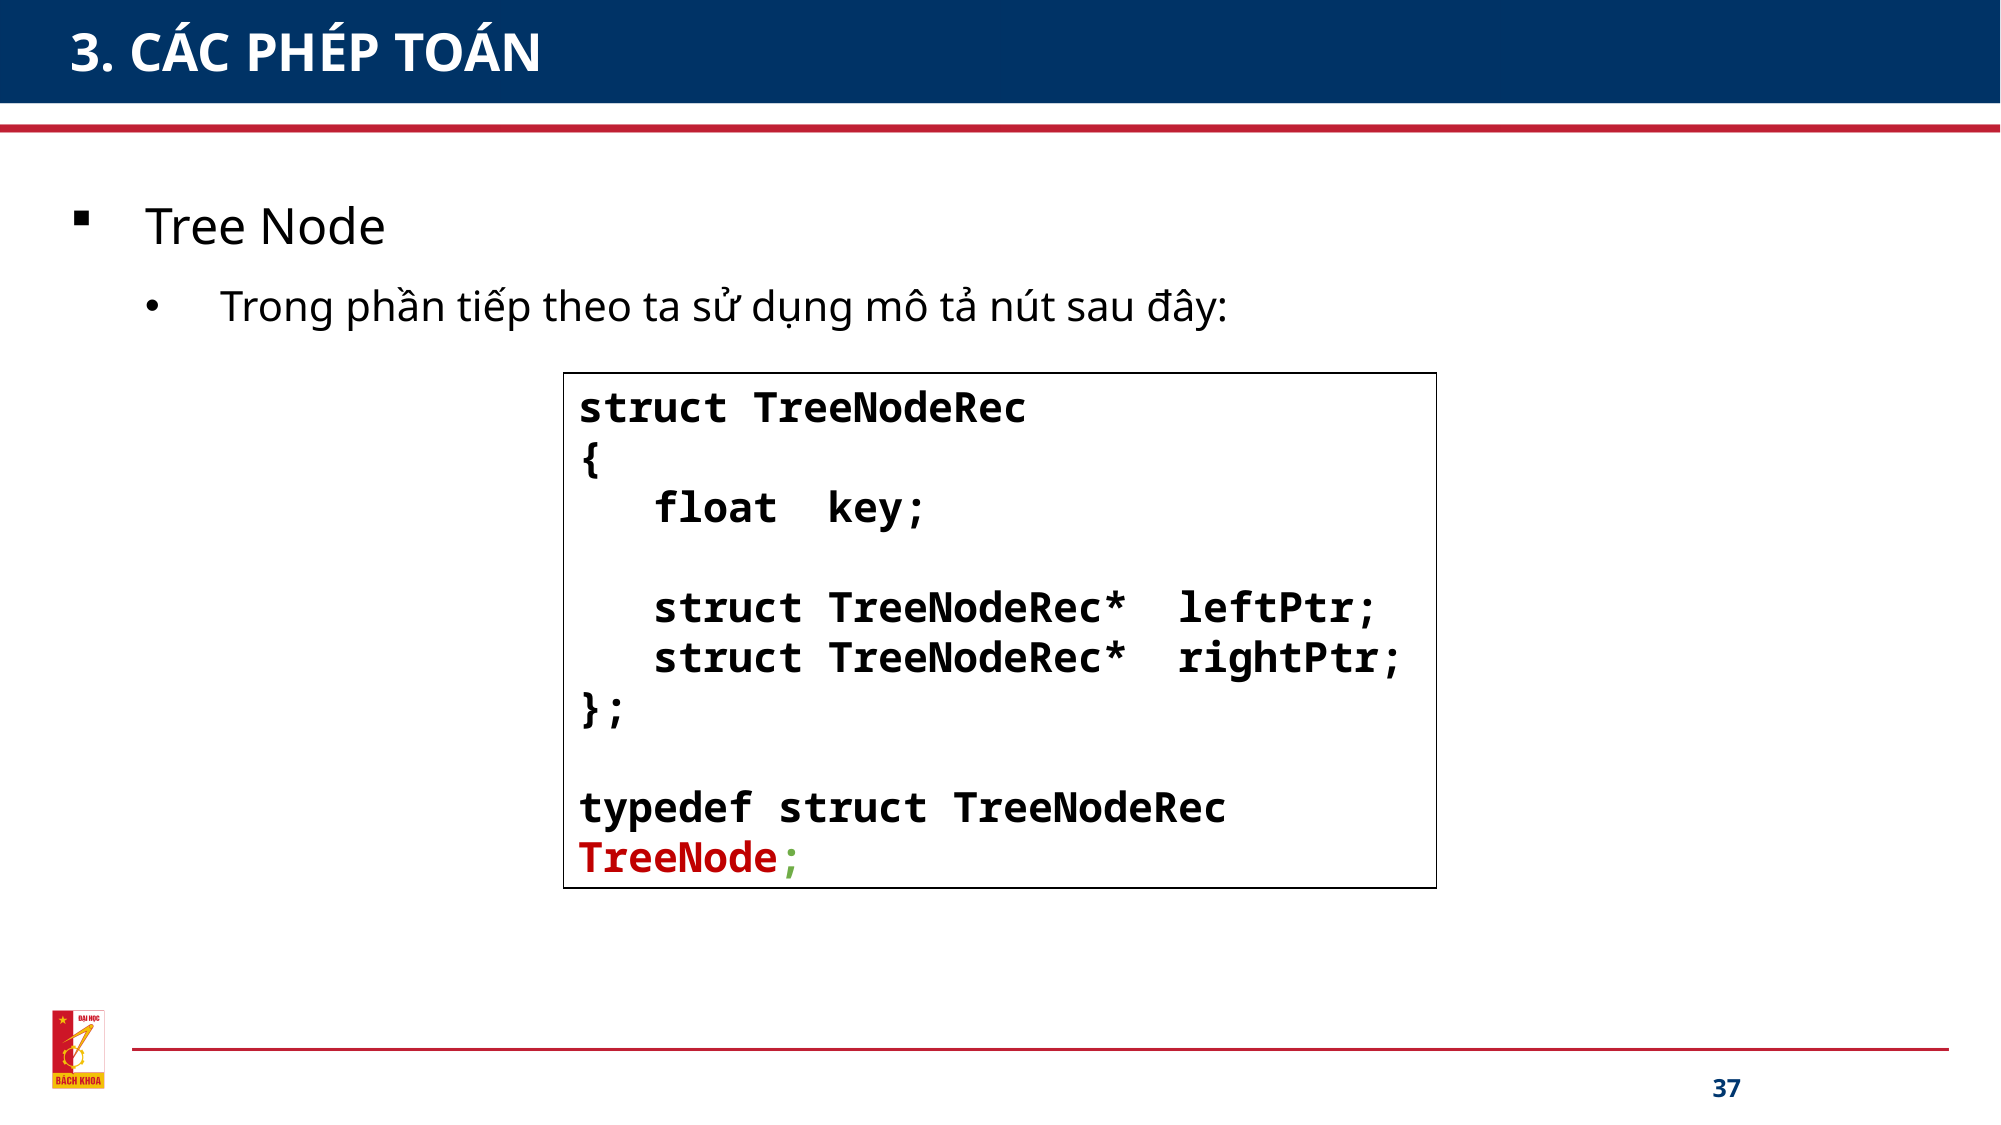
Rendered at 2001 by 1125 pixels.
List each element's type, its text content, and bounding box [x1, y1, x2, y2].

list Tree Node Trong phần tiếp theo ta sử dụng mô tả nút sau đây: [55, 169, 1945, 980]
slide_number 37 [1502, 1065, 1953, 1125]
title 3. CÁC PHÉP TOÁN [55, 18, 1945, 90]
picture [0, 0, 2001, 1125]
text_box struct TreeNodeRec { float key; struct TreeNodeRec* leftPtr; struct TreeNodeRec* rightPtr; }; typedef struct TreeNodeRec TreeNode; [563, 372, 1437, 889]
